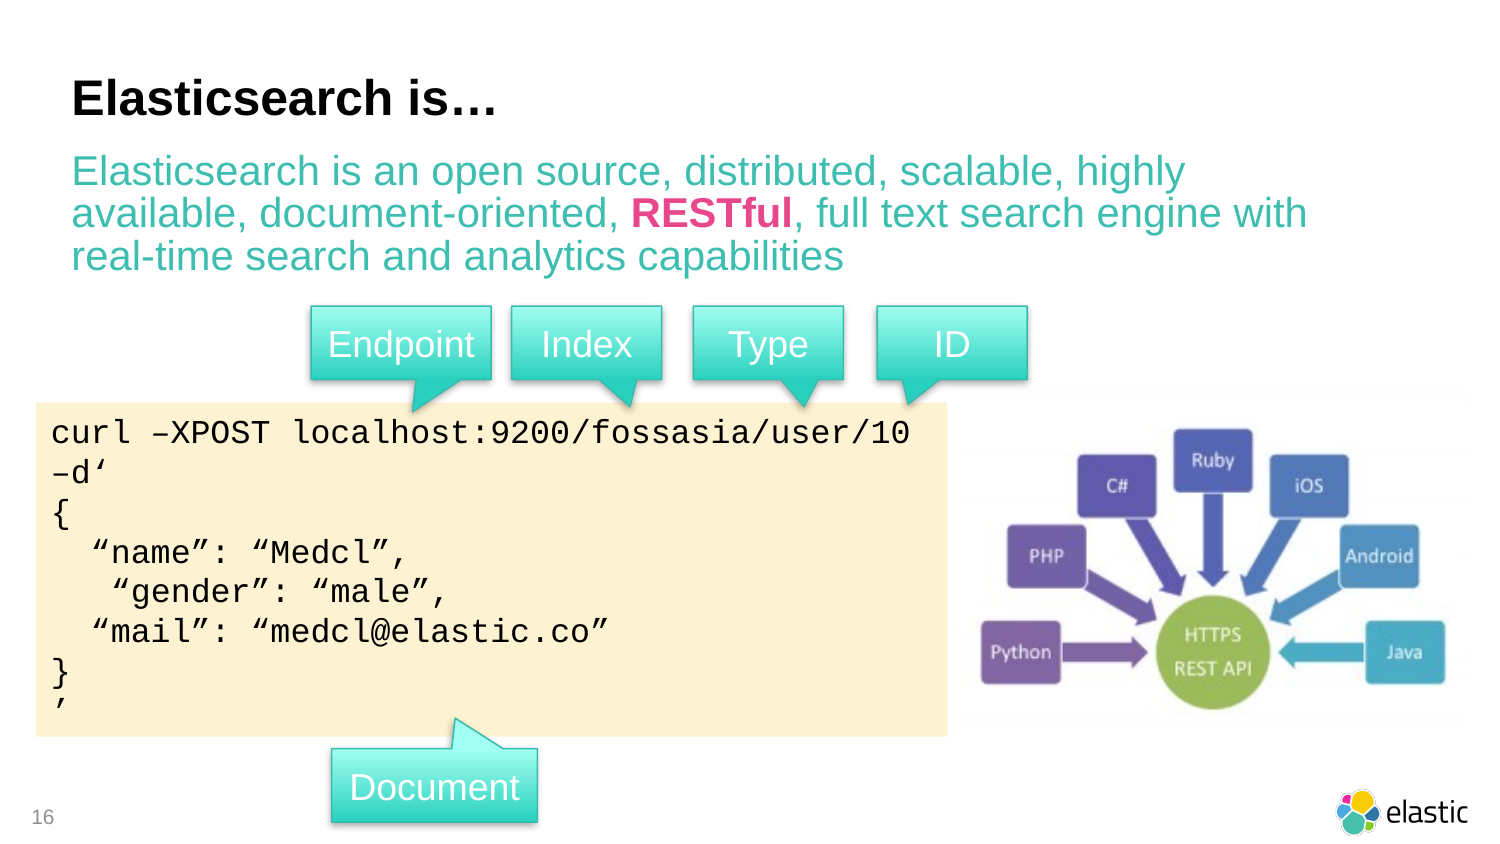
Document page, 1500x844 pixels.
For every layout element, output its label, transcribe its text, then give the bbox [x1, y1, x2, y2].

picture [1385, 788, 1468, 834]
text_box Index [510, 305, 663, 408]
text_box Endpoint [310, 305, 492, 413]
text_box Type [692, 305, 845, 408]
picture [1335, 789, 1384, 836]
picture [957, 386, 1470, 751]
text_box Document [330, 717, 539, 823]
title Elasticsearch is… [56, 15, 1363, 136]
list Elasticsearch is an open source, distributed, scalable, highly available, document-oriented, RESTful, full text search engine with real-time search and analytics capabilities [56, 136, 1363, 194]
text_box curl –XPOST localhost:9200/fossasia/user/10 –d‘ { “name”: “Medcl”, “gender”: “male”, “mail”: “medcl@elastic.co” } ’ [36, 402, 948, 737]
text_box ID [876, 305, 1029, 405]
